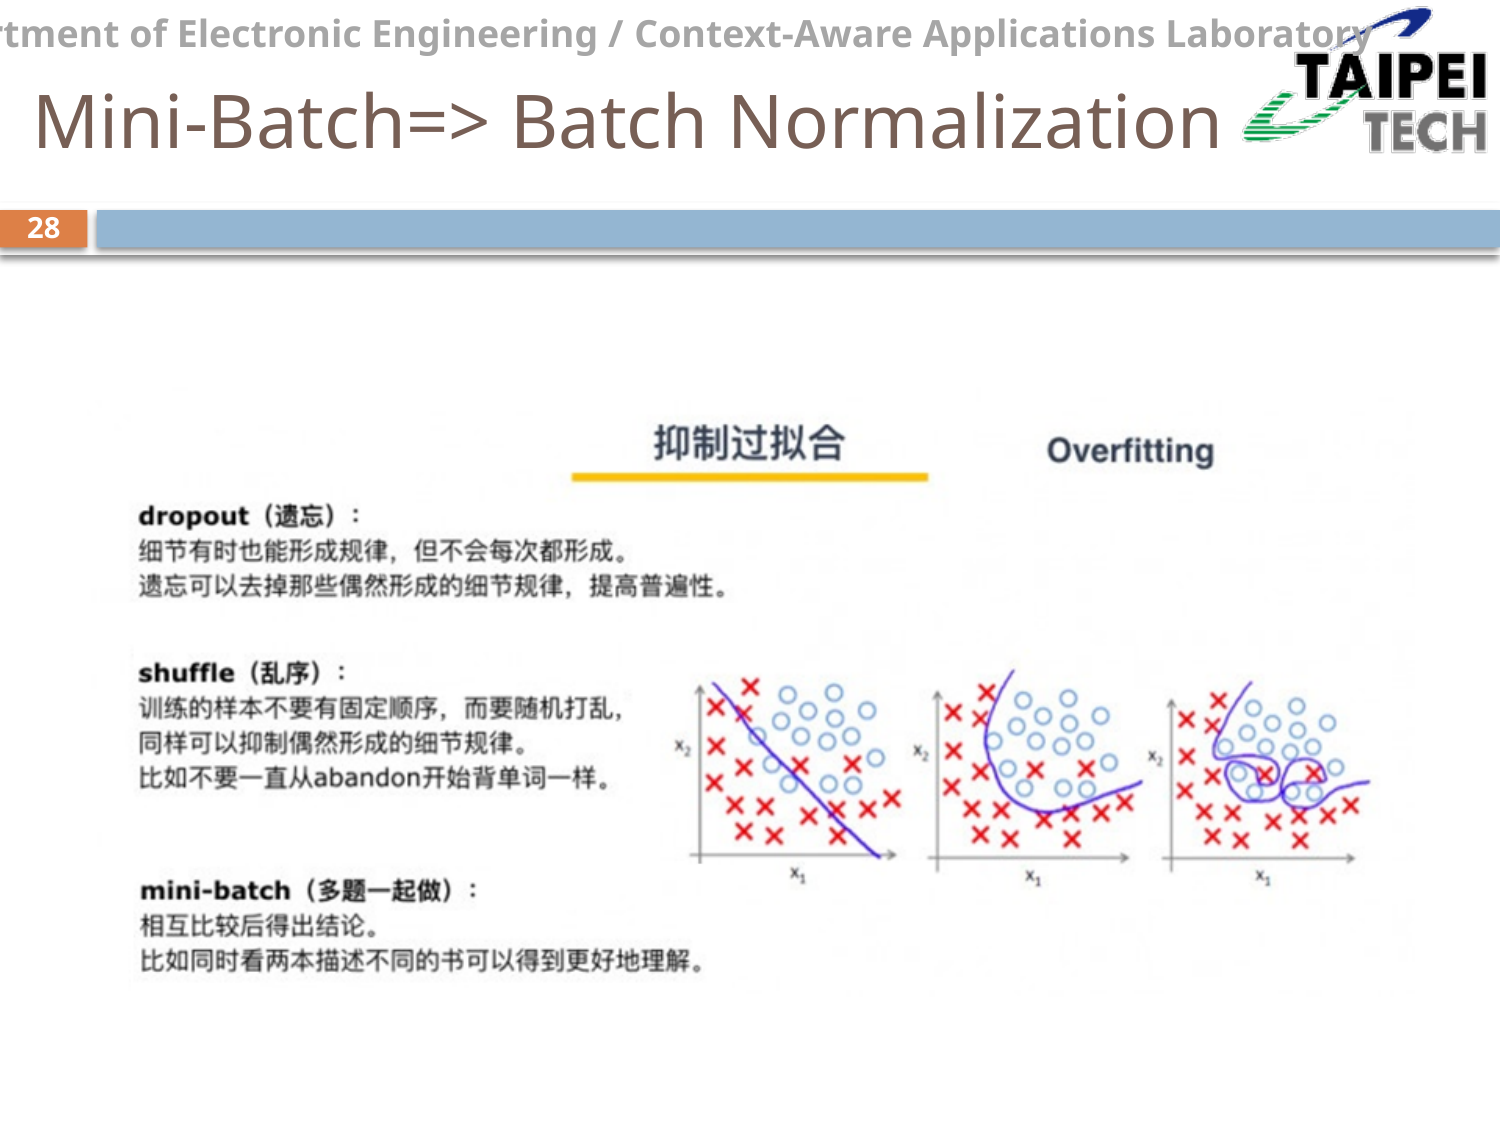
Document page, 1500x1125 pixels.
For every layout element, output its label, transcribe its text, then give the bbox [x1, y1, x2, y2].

picture [1227, 0, 1500, 161]
title Mini-Batch=> Batch Normalization [17, 37, 1438, 200]
picture [87, 387, 1415, 998]
slide_number 28 [0, 208, 88, 249]
picture [1239, 31, 1248, 37]
picture [1318, 31, 1327, 37]
